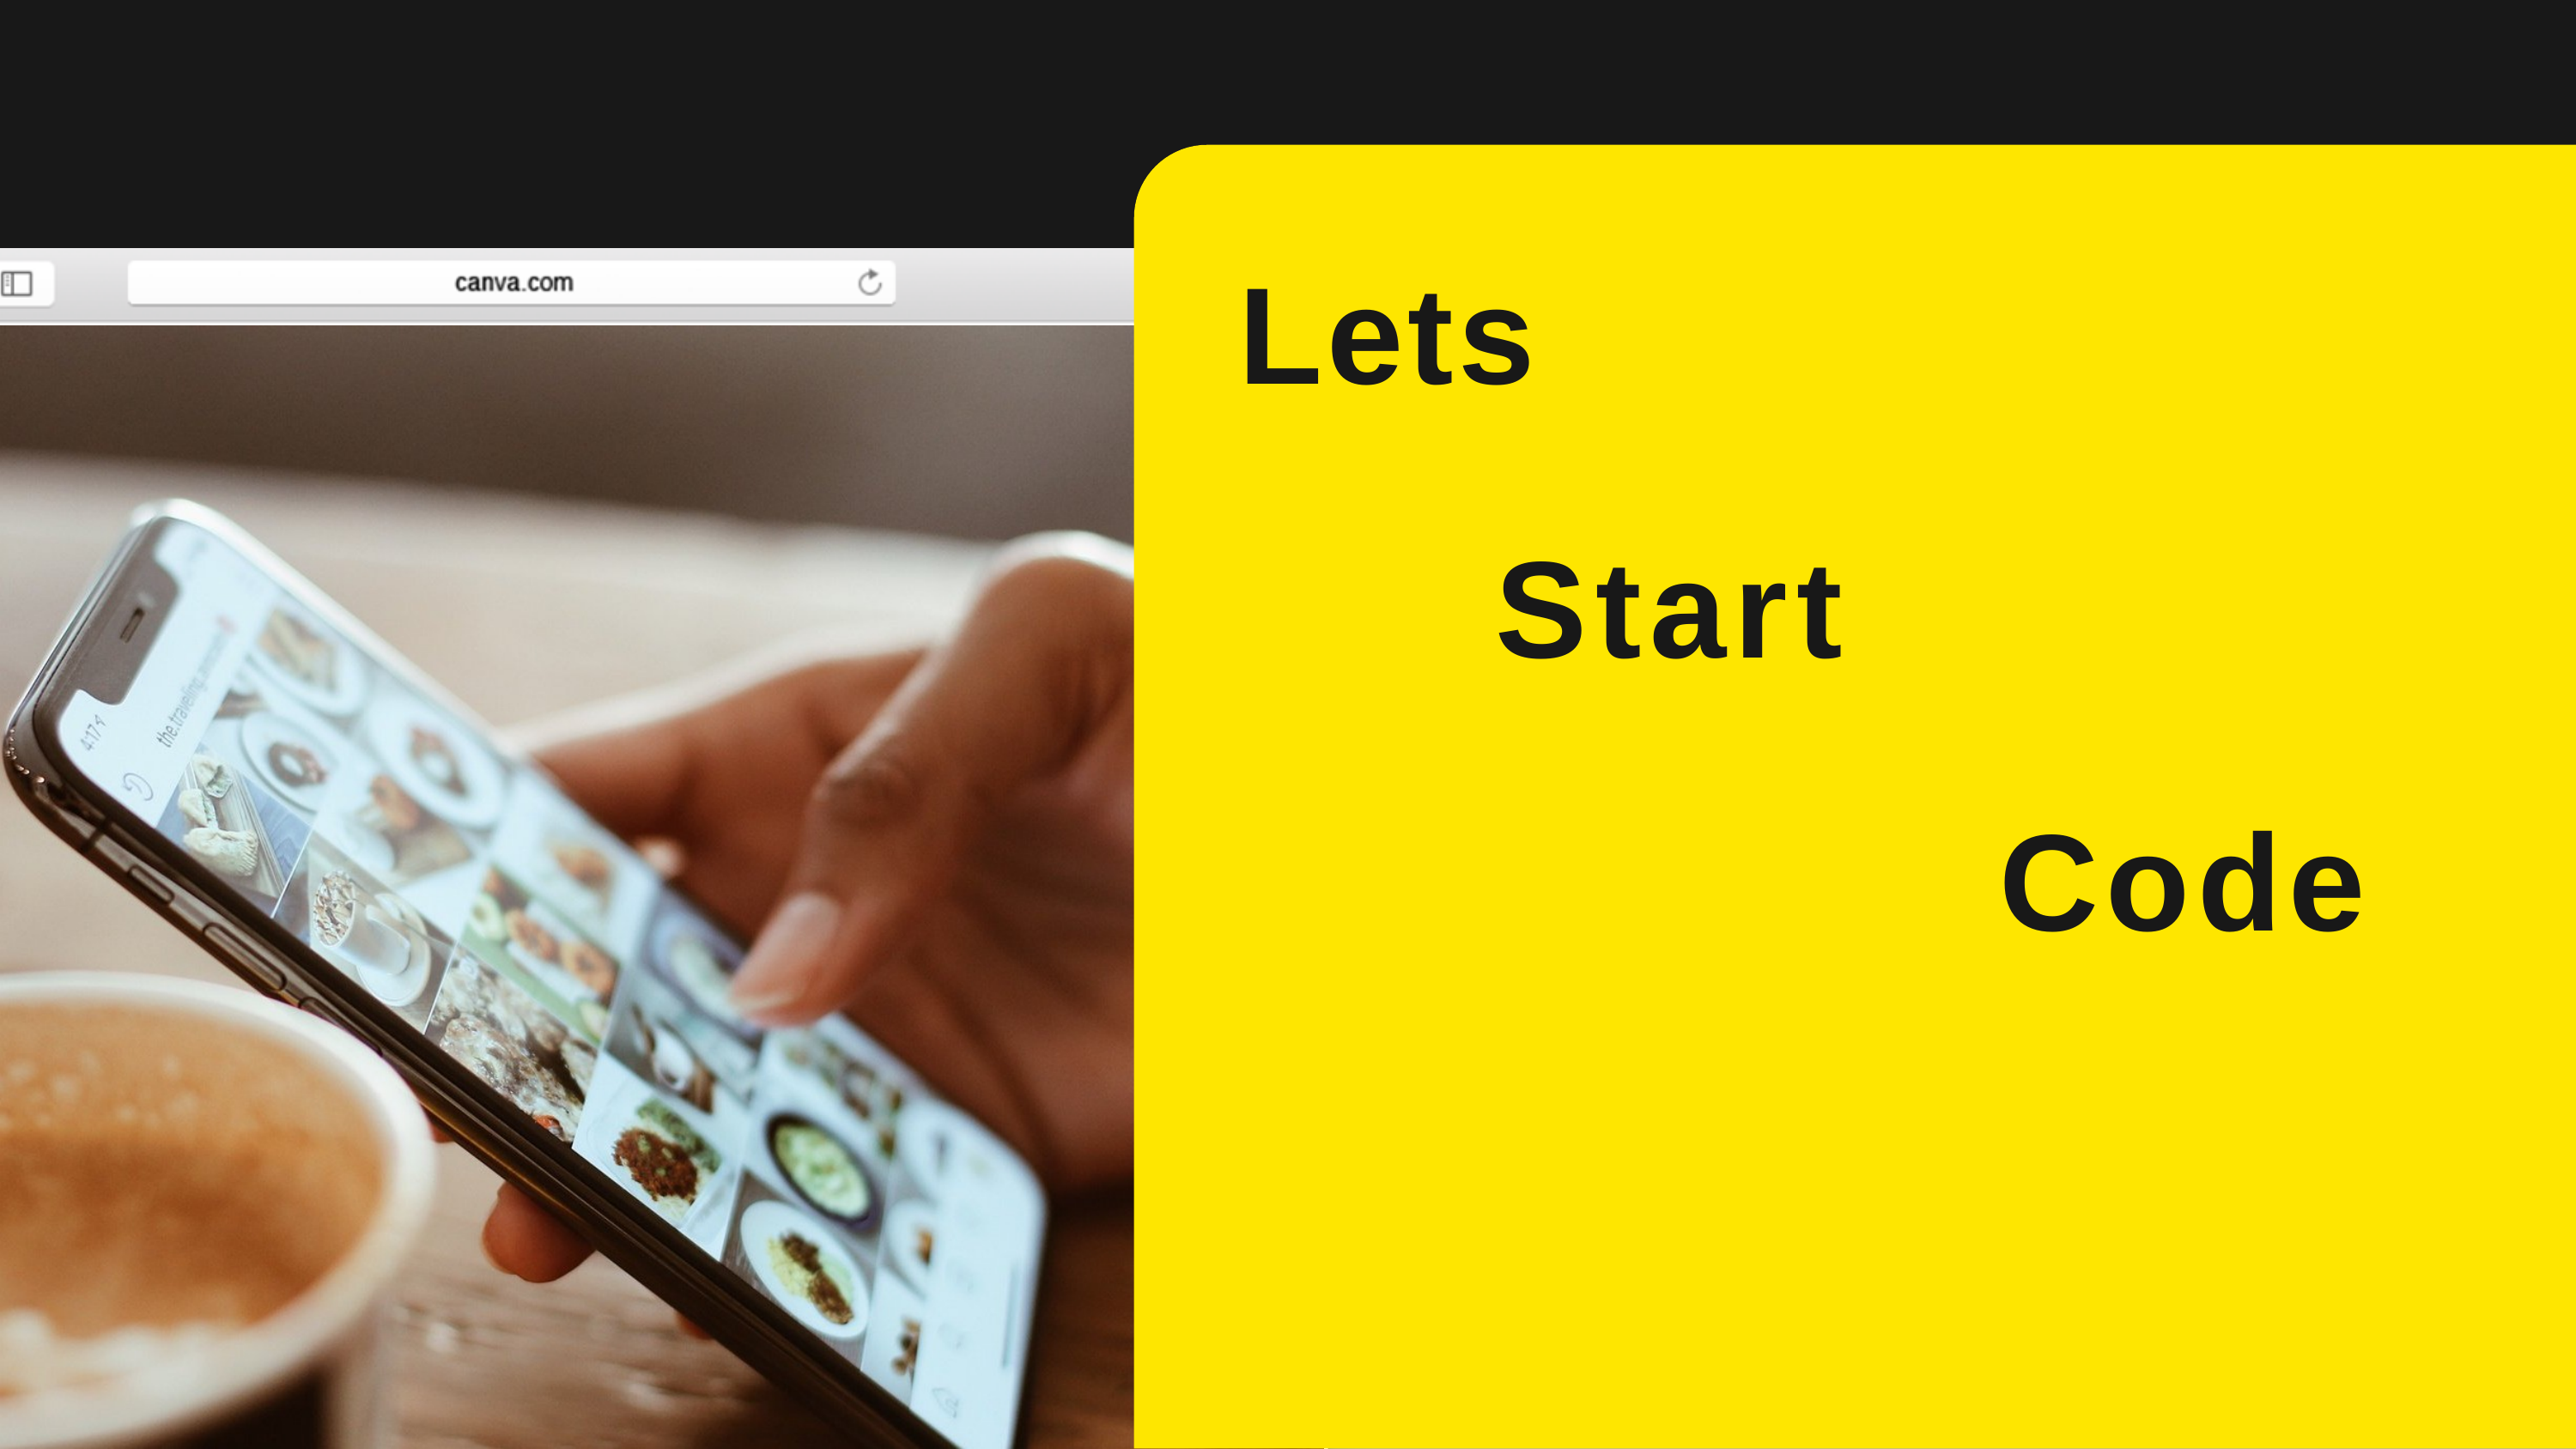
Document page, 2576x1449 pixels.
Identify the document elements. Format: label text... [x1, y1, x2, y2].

picture [0, 248, 1133, 1449]
text_box Lets Start Code [1236, 244, 2367, 959]
